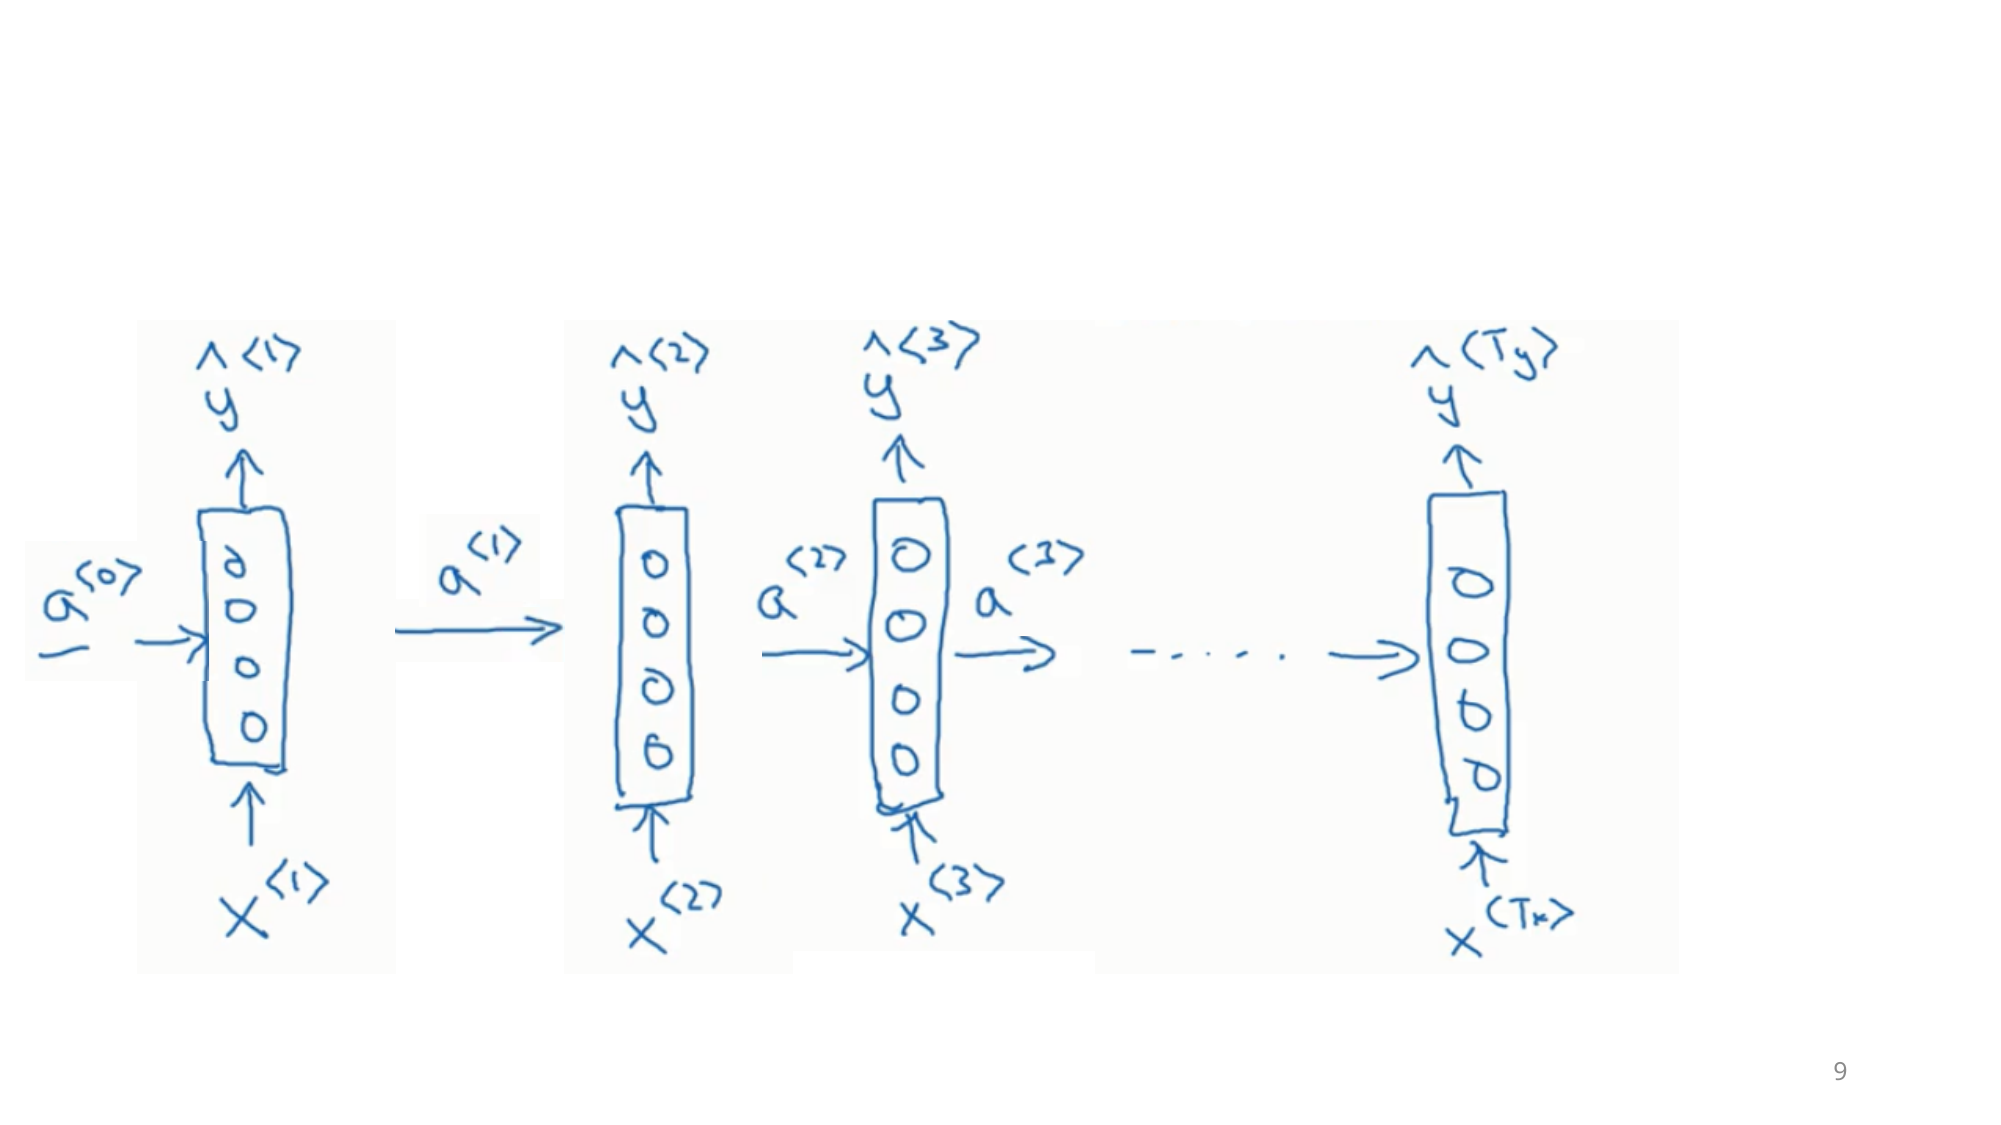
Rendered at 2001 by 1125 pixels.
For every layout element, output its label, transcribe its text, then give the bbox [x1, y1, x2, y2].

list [137, 320, 396, 974]
slide_number 9 [1412, 1042, 1863, 1103]
picture [395, 320, 1679, 974]
picture [25, 541, 209, 681]
